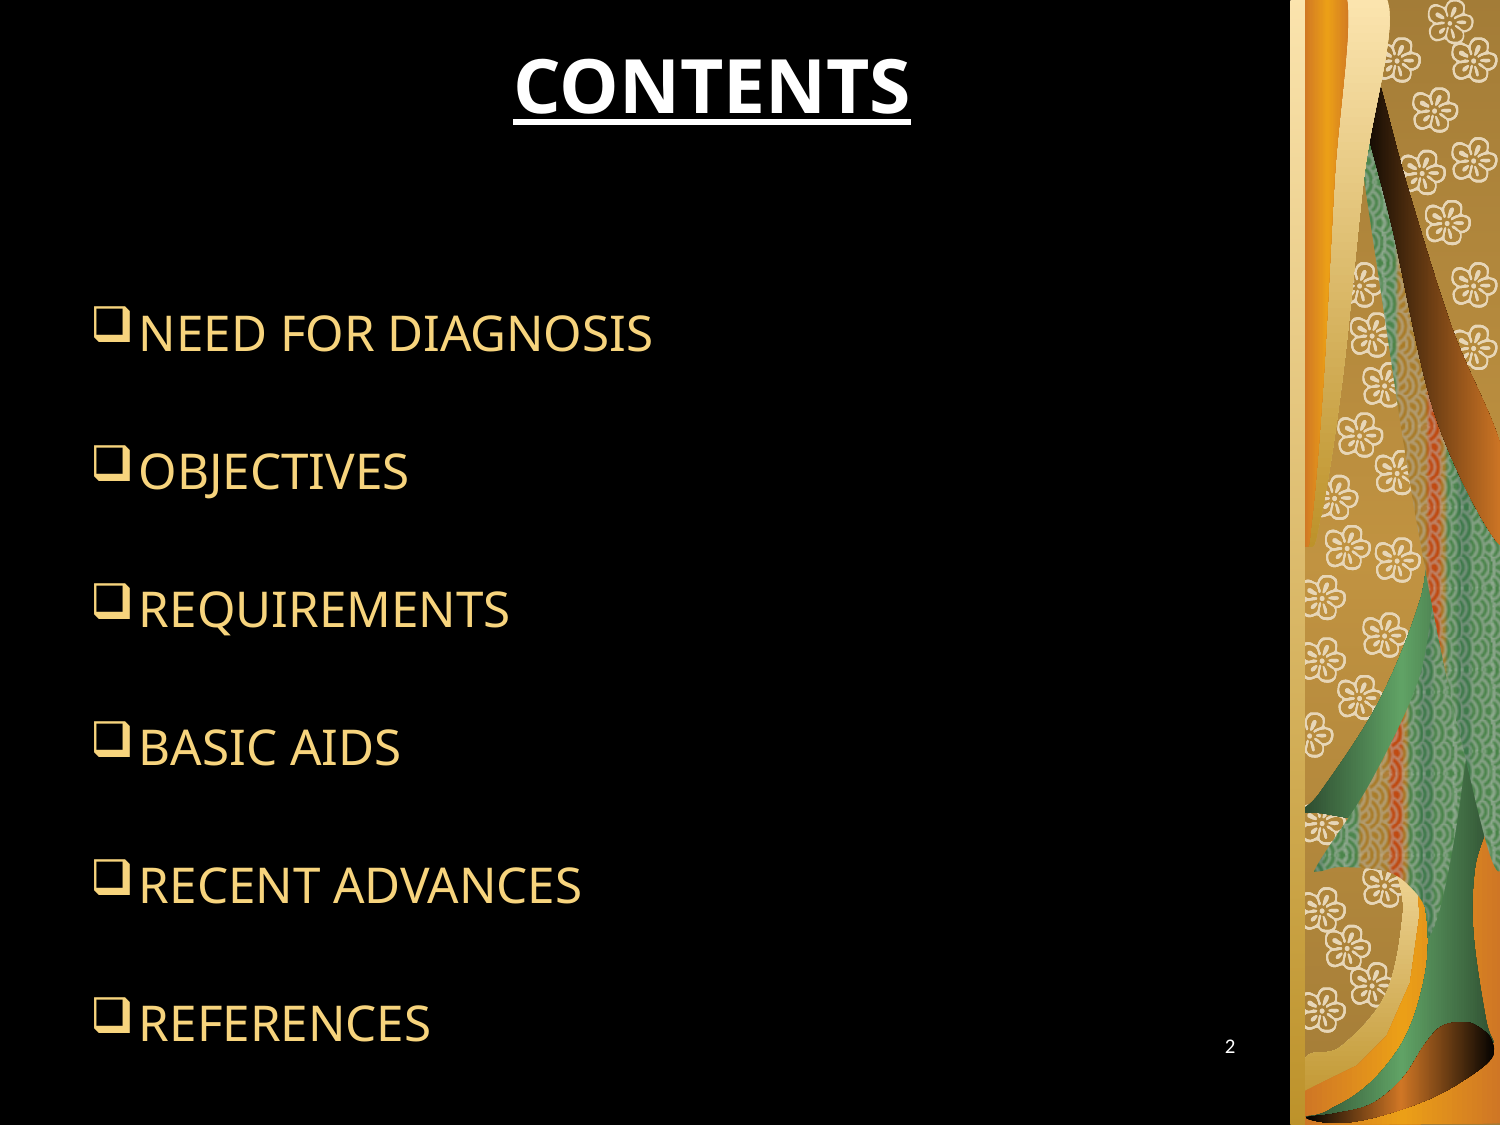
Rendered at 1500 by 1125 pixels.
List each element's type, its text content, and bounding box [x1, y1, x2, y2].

list NEED FOR DIAGNOSIS OBJECTIVES REQUIREMENTS BASIC AIDS RECENT ADVANCES REFERENCES [74, 224, 1301, 1063]
picture [1314, 144, 1500, 936]
slide_number 2 [962, 1024, 1251, 1104]
title CONTENTS [99, 12, 1326, 156]
